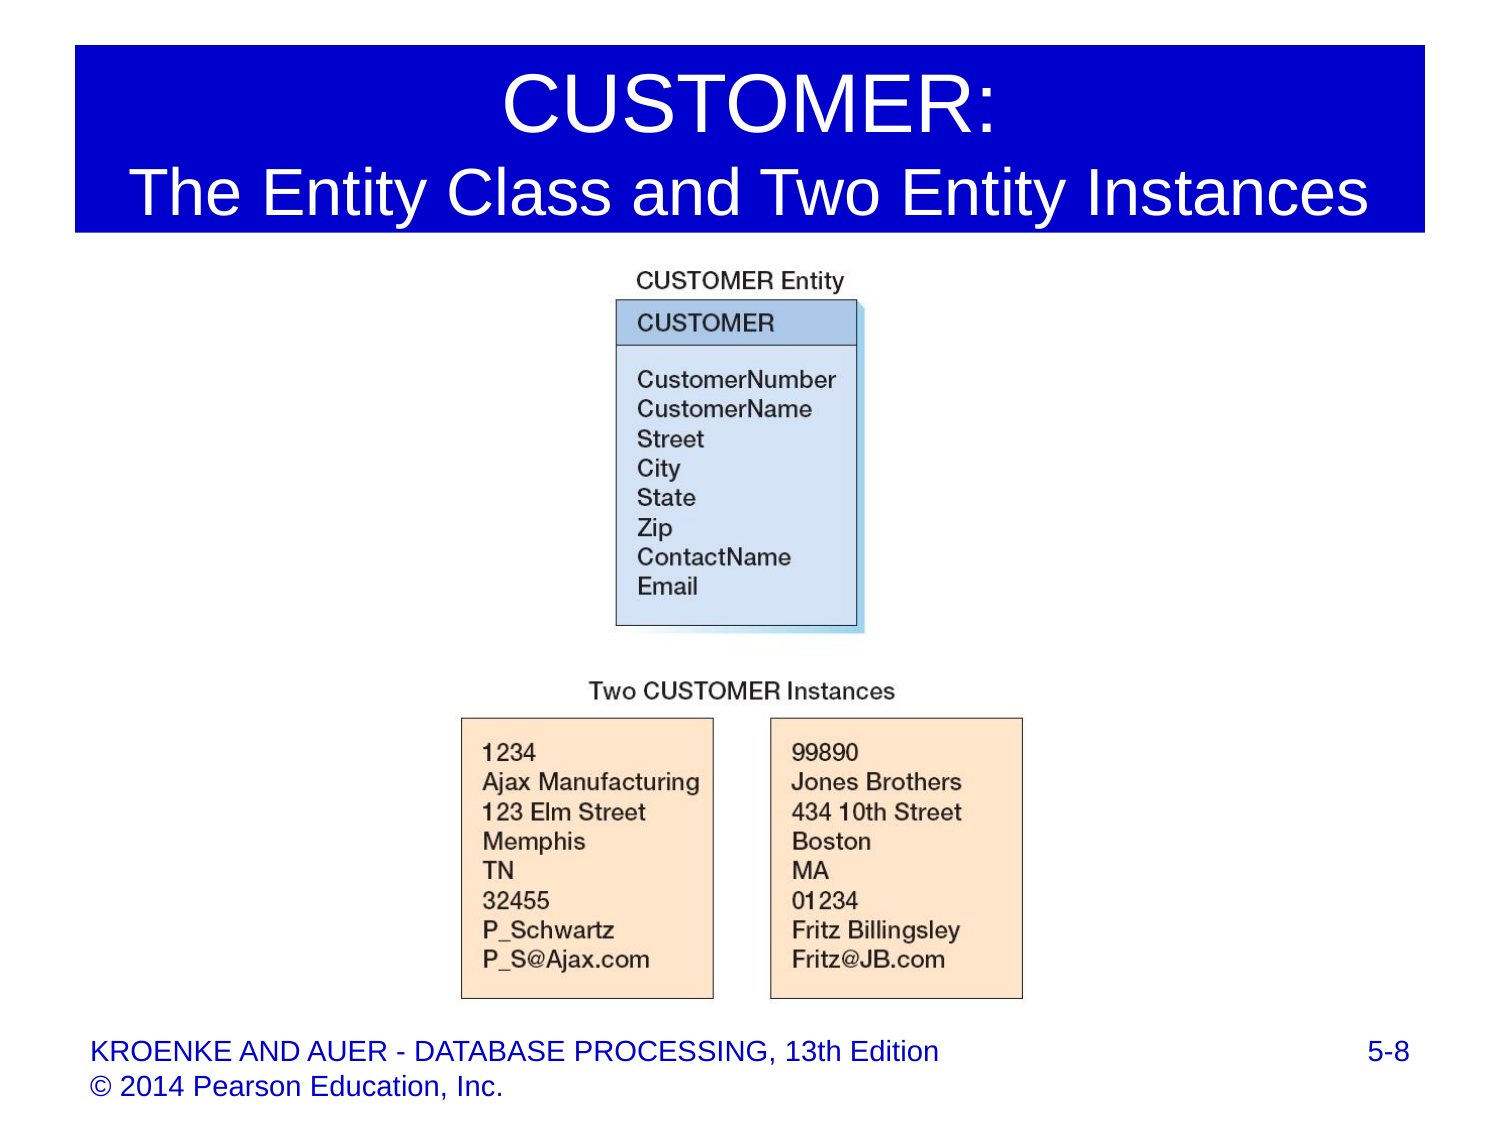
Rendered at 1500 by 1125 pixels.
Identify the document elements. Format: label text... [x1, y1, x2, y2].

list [455, 262, 1027, 1006]
title CUSTOMER: The Entity Class and Two Entity Instances [75, 45, 1425, 233]
slide_number 5-8 [1074, 1024, 1426, 1103]
footer KROENKE AND AUER - DATABASE PROCESSING, 13th Edition © 2014 Pearson Education, Inc. [74, 1024, 976, 1104]
